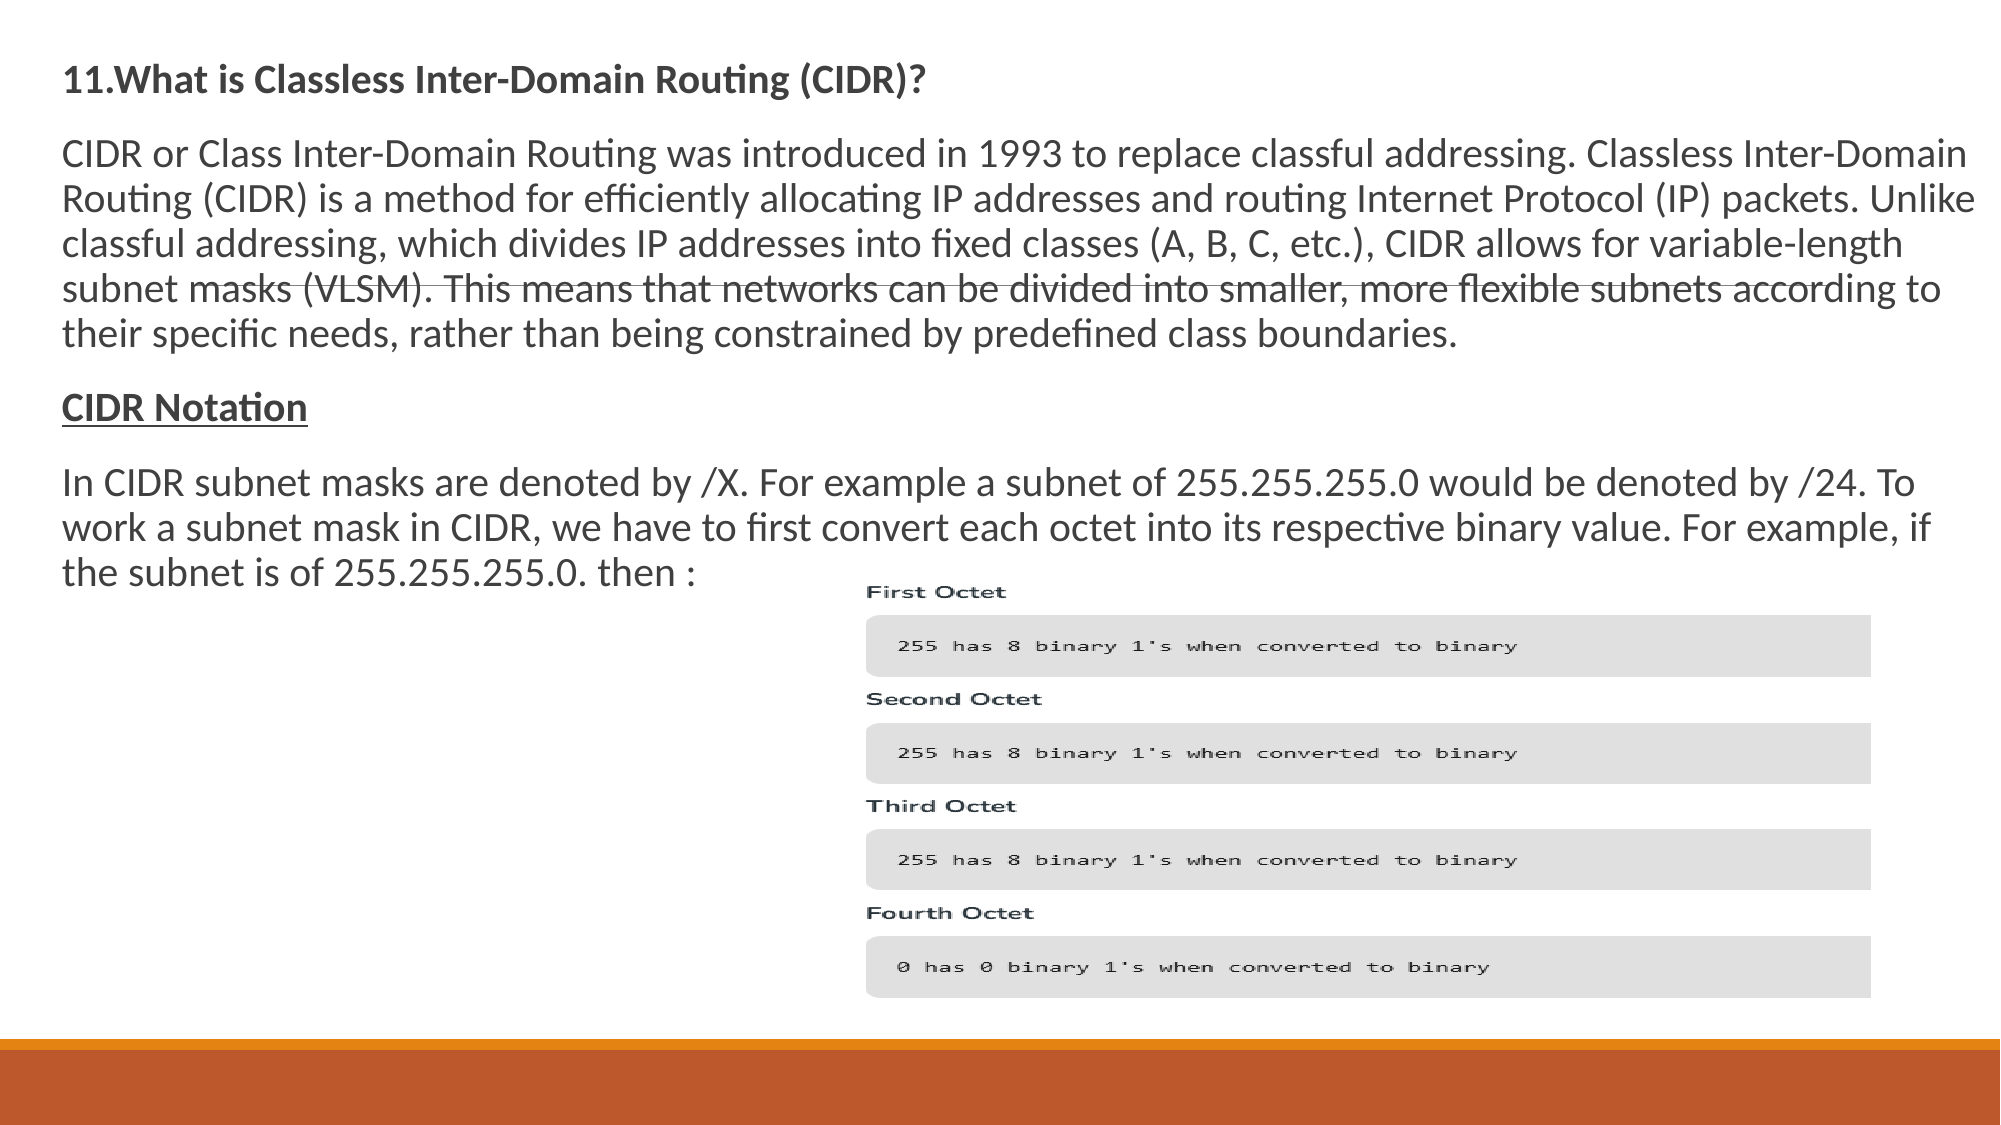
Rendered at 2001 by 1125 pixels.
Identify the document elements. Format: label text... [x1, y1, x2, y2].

list 11.What is Classless Inter-Domain Routing (CIDR)? CIDR or Class Inter-Domain Routing was introduced in 1993 to replace classful addressing. Classless Inter-Domain Routing (CIDR) is a method for efficiently allocating IP addresses and routing Internet Protocol (IP) packets. Unlike classful addressing, which divides IP addresses into fixed classes (A, B, C, etc.), CIDR allows for variable-length subnet masks (VLSM). This means that networks can be divided into smaller, more flexible subnets according to their specific needs, rather than being constrained by predefined class boundaries. CIDR Notation In CIDR subnet masks are denoted by /X. For example a subnet of 255.255.255.0 would be denoted by /24. To work a subnet mask in CIDR, we have to first convert each octet into its respective binary value. For example, if the subnet is of 255.255.255.0. then : [46, 50, 1981, 1110]
picture [839, 576, 1872, 1000]
